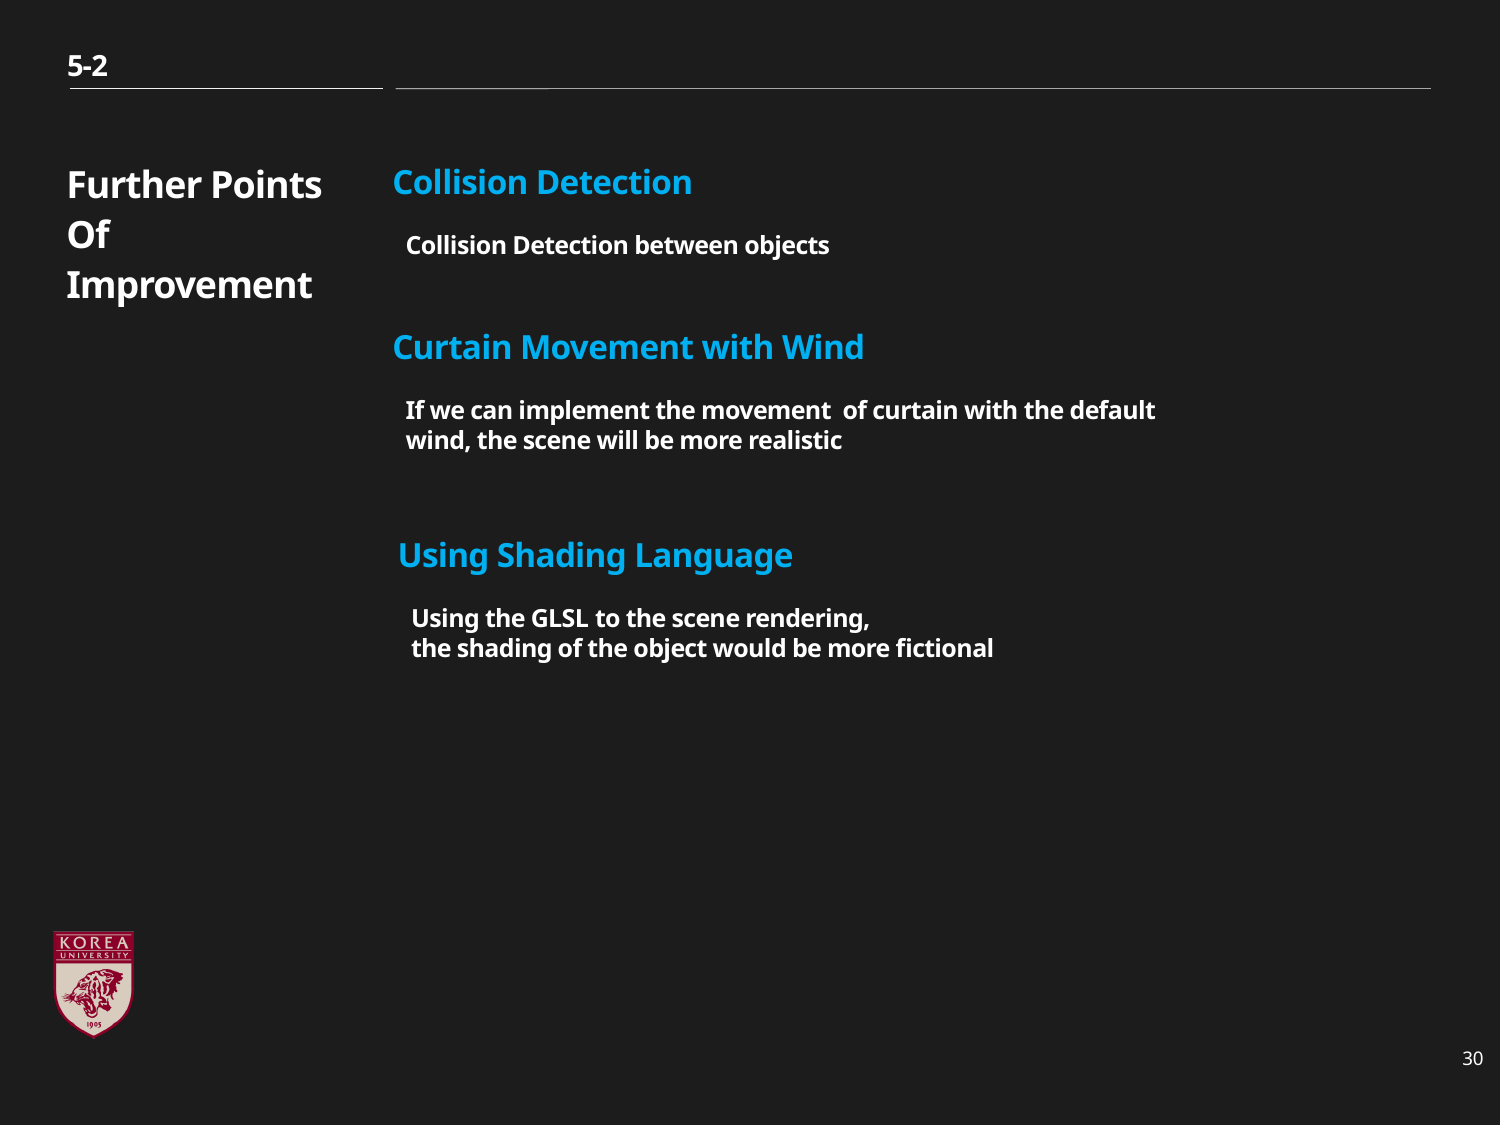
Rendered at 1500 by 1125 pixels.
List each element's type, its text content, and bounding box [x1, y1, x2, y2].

picture [49, 928, 138, 1040]
text_box Collision Detection between objects [390, 221, 1022, 267]
text_box 30 [1377, 1039, 1499, 1080]
text_box Using Shading Language [382, 527, 919, 582]
text_box Further Points Of Improvement [51, 149, 361, 314]
text_box Curtain Movement with Wind [377, 319, 914, 374]
text_box If we can implement the movement of curtain with the default wind, the scene will be more realistic [390, 387, 1199, 462]
text_box Collision Detection [377, 153, 803, 209]
text_box 5-2 [52, 39, 123, 90]
text_box Using the GLSL to the scene rendering, the shading of the object would be more fictional [396, 594, 1205, 670]
